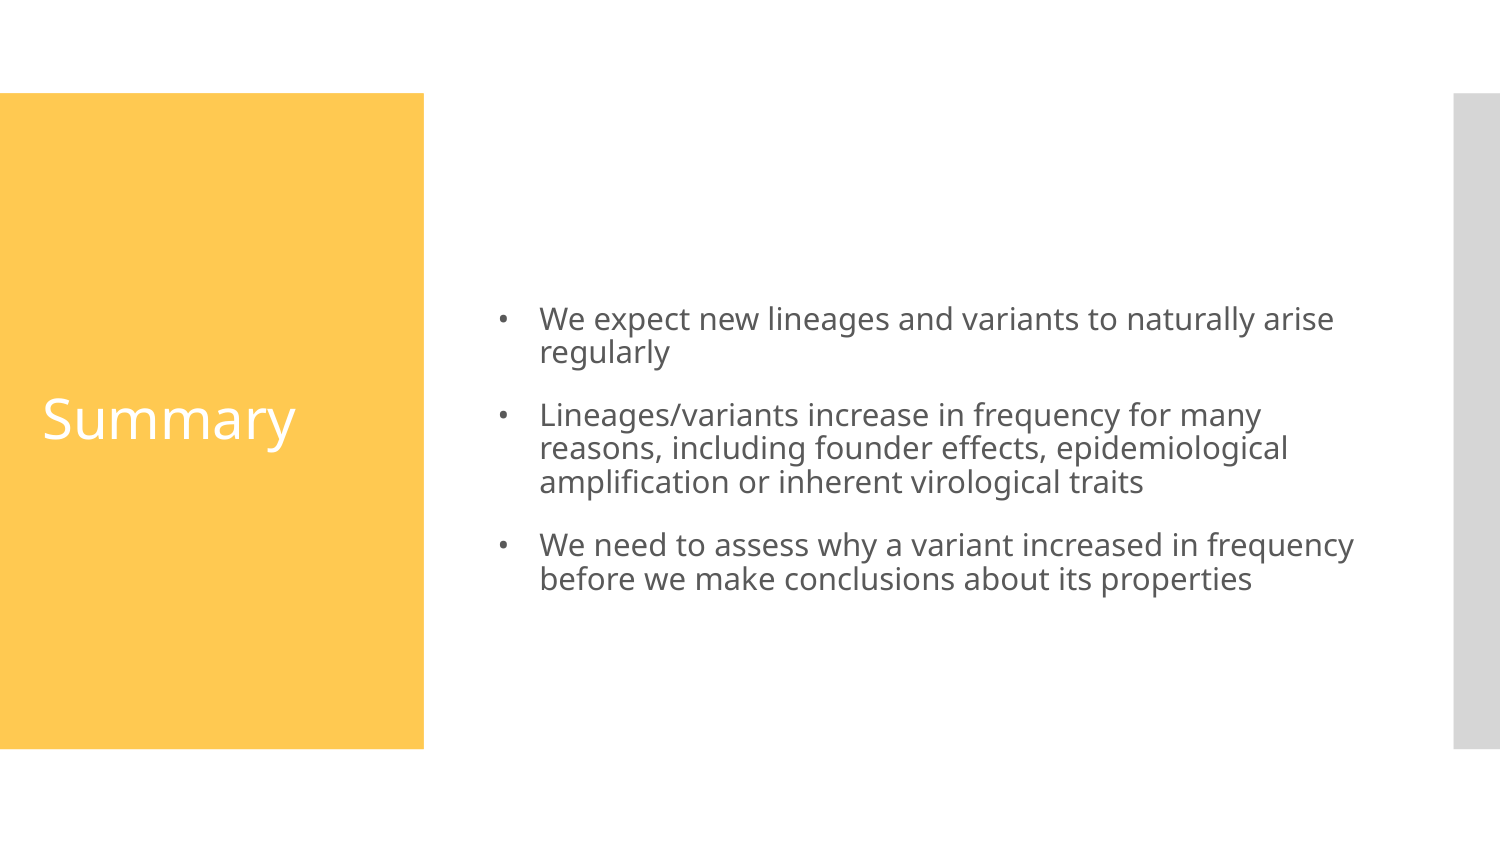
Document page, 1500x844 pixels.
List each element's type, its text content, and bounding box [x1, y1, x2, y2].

list We expect new lineages and variants to naturally arise regularly Lineages/variants increase in frequency for many reasons, including founder effects, epidemiological amplification or inherent virological traits We need to assess why a variant increased in frequency before we make conclusions about its properties [476, 197, 1376, 703]
title Summary [31, 138, 394, 705]
